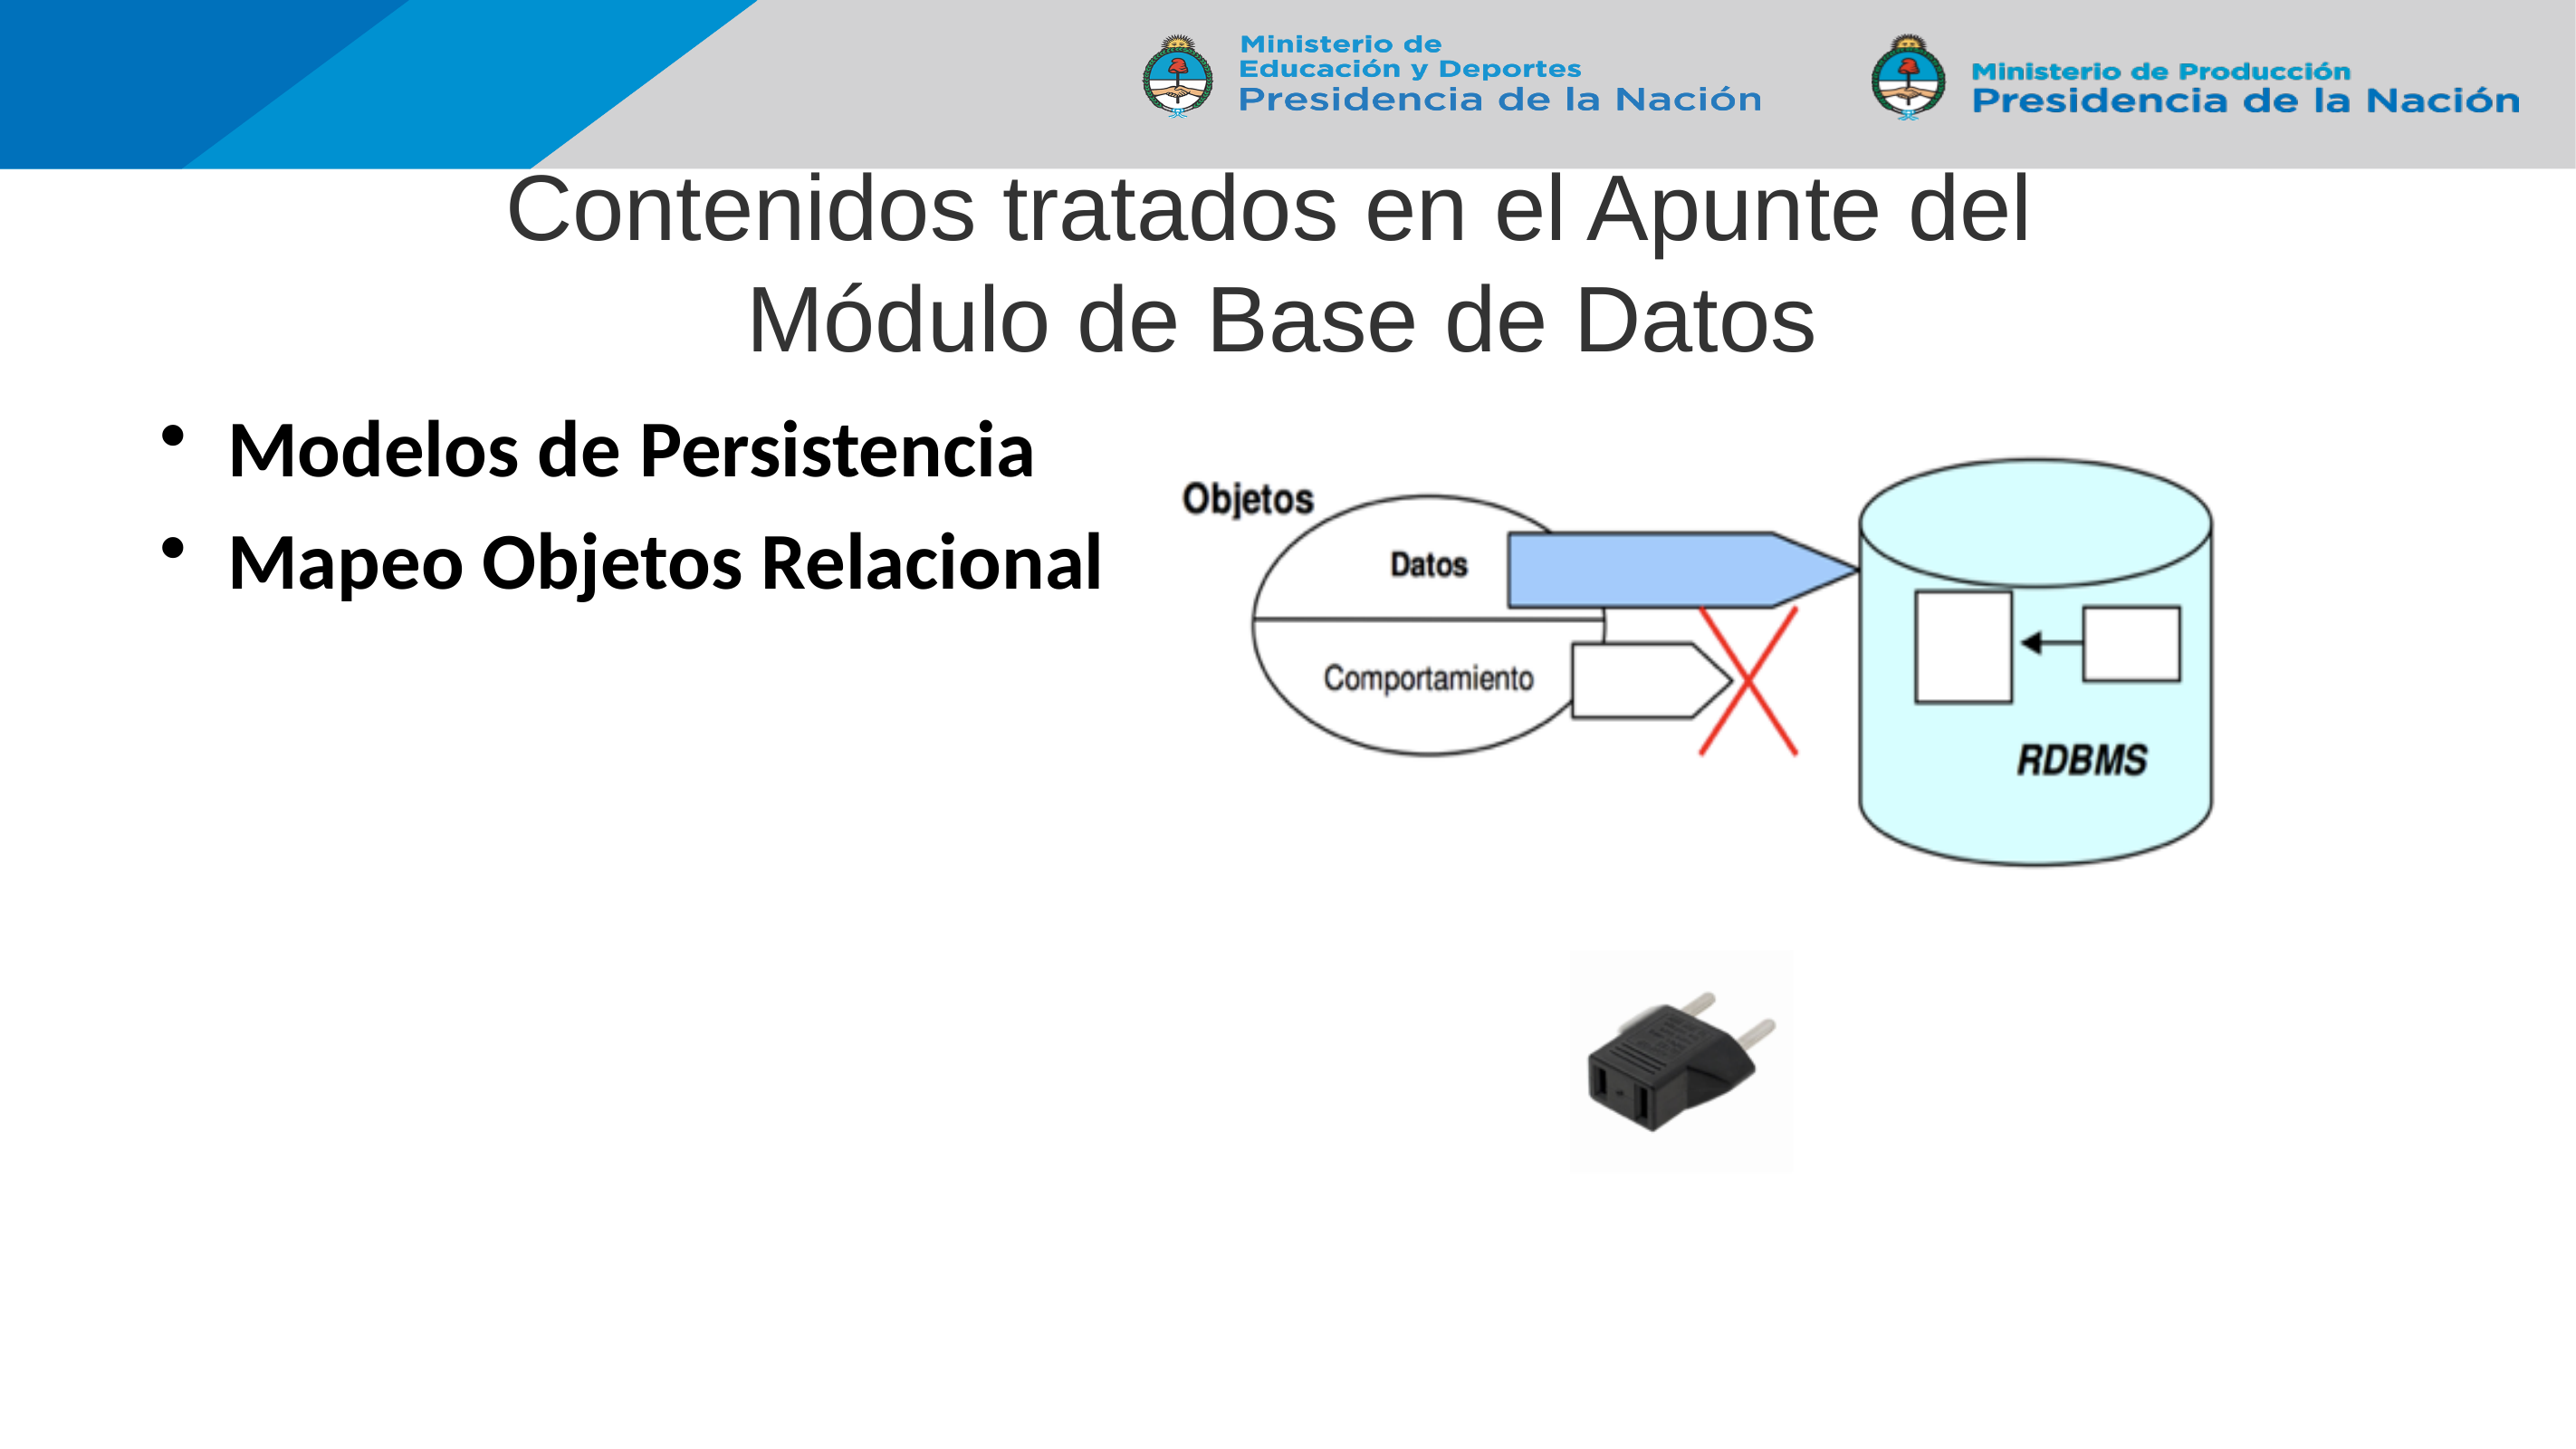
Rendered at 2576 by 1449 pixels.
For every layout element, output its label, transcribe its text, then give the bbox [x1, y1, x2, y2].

title Contenidos tratados en el Apunte del Módulo de Base de Datos [31, 147, 2533, 373]
picture [1570, 950, 1794, 1175]
picture [1872, 34, 2519, 120]
picture [1163, 441, 2242, 884]
picture [1142, 34, 1760, 122]
list Modelos de Persistencia Mapeo Objetos Relacional [159, 396, 2417, 1080]
